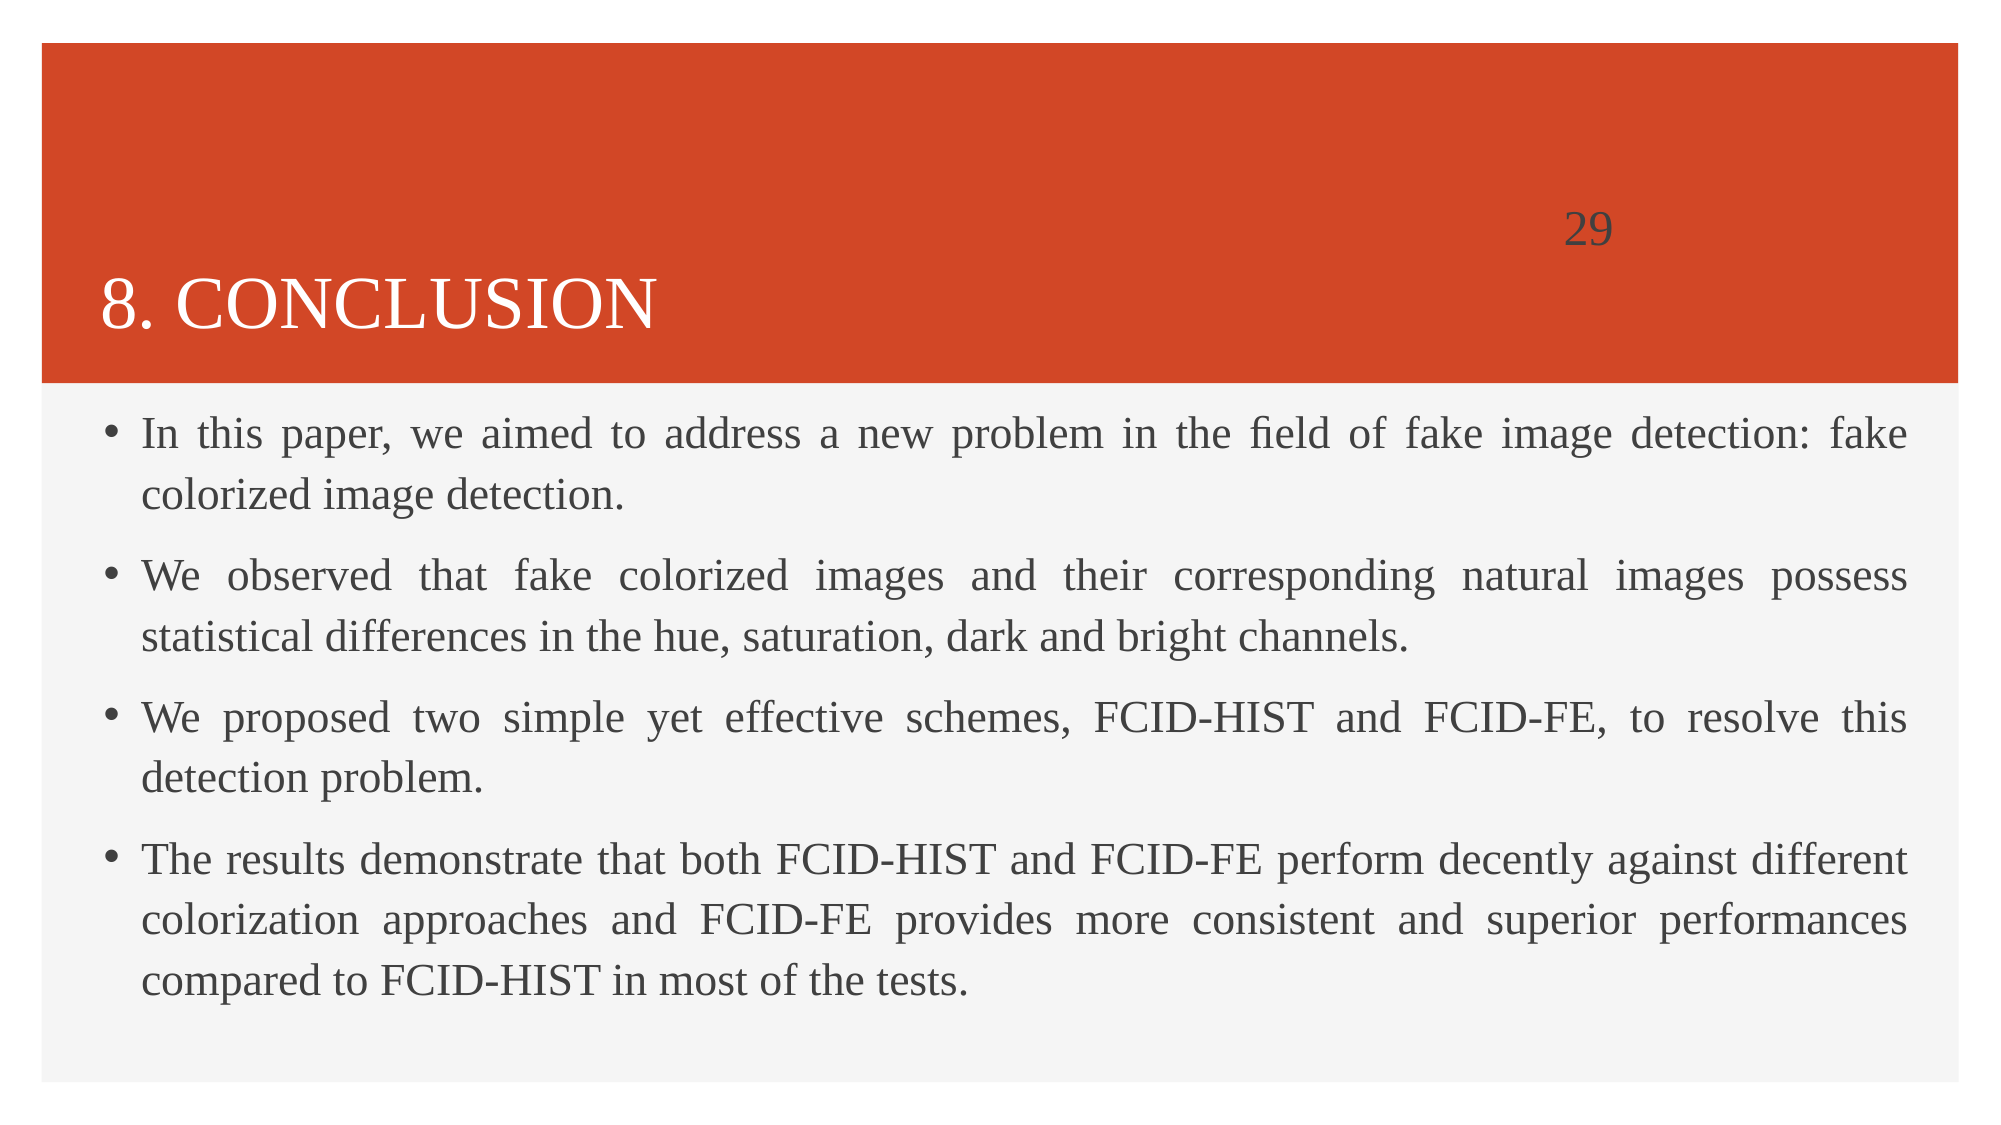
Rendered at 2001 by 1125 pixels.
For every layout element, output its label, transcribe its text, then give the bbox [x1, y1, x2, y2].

list In this paper, we aimed to address a new problem in the ﬁeld of fake image detection: fake colorized image detection. We observed that fake colorized images and their corresponding natural images possess statistical differences in the hue, saturation, dark and bright channels. We proposed two simple yet effective schemes, FCID-HIST and FCID-FE, to resolve this detection problem. The results demonstrate that both FCID-HIST and FCID-FE perform decently against different colorization approaches and FCID-FE provides more consistent and superior performances compared to FCID-HIST in most of the tests. [88, 389, 1925, 1073]
title 8. CONCLUSION [85, 251, 1214, 357]
text_box 29 [1548, 209, 1787, 315]
